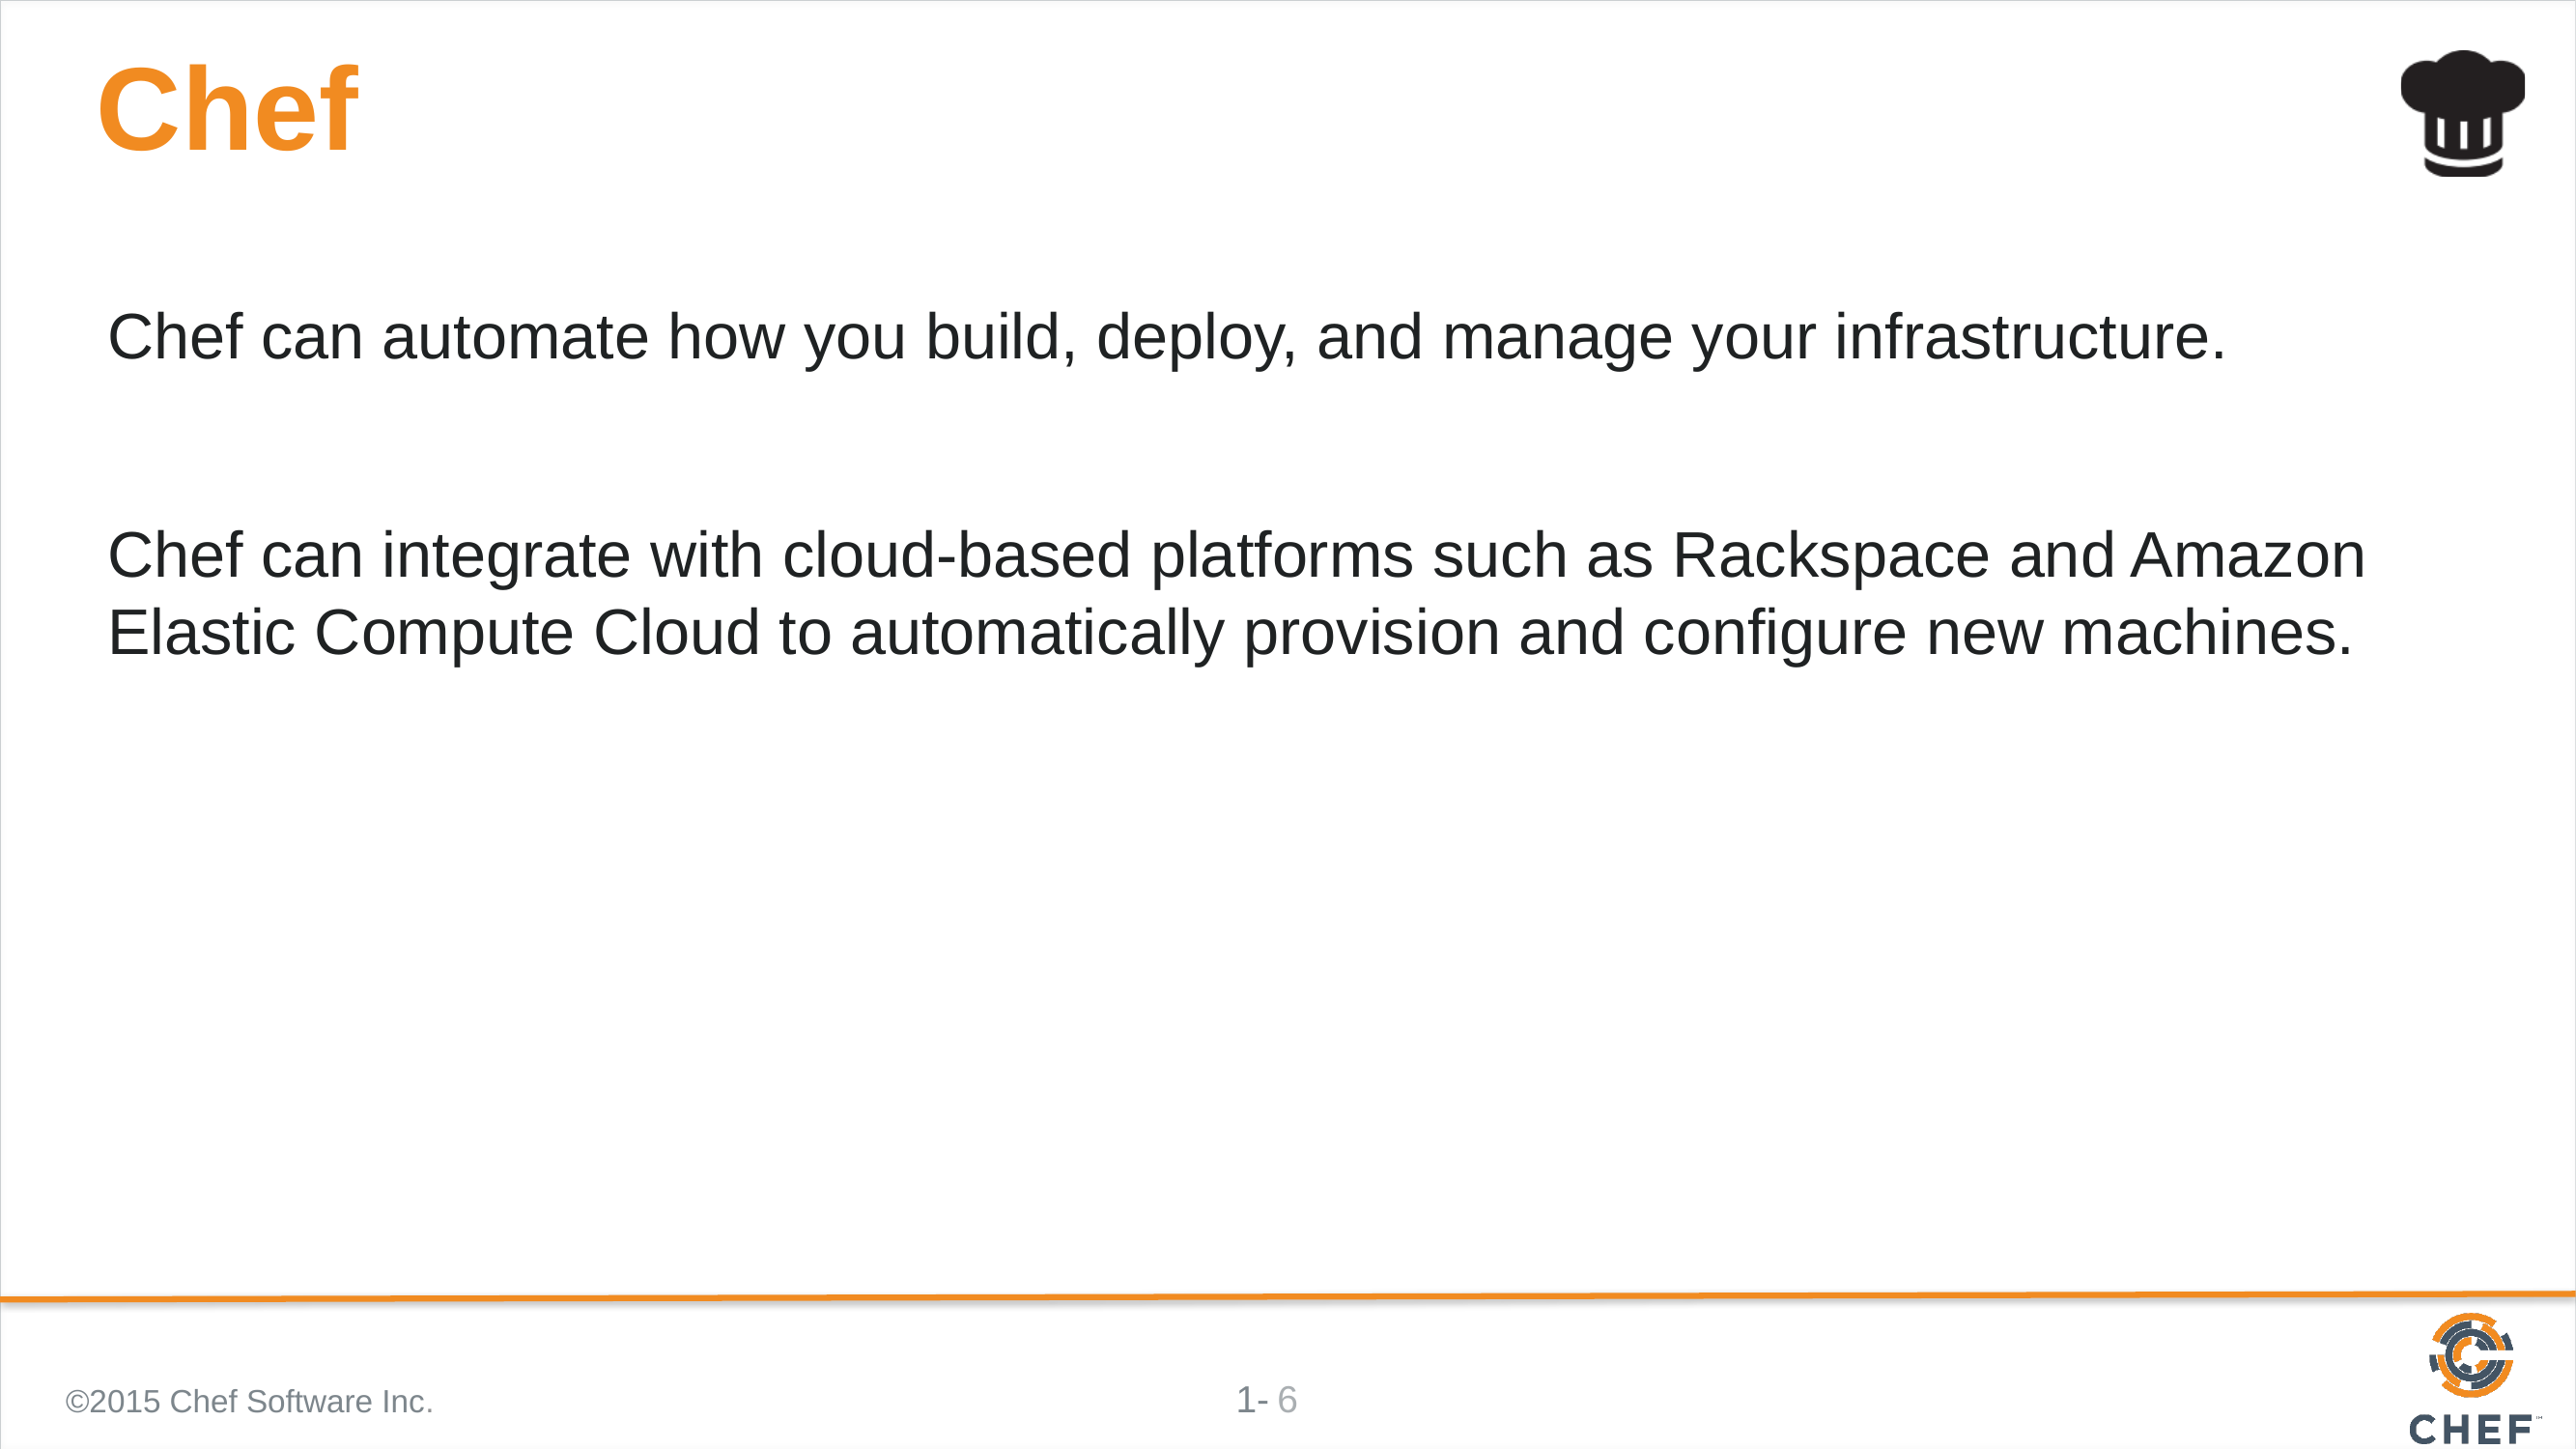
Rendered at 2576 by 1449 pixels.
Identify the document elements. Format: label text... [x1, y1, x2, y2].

slide_number 6 [998, 1359, 1578, 1437]
list Chef can automate how you build, deploy, and manage your infrastructure. Chef can integrate with cloud-based platforms such as Rackspace and Amazon Elastic Compute Cloud to automatically provision and configure new machines. [107, 294, 2379, 1142]
picture [2399, 1297, 2550, 1449]
footer ©2015 Chef Software Inc. [51, 1359, 952, 1440]
title Chef [96, 48, 2463, 180]
